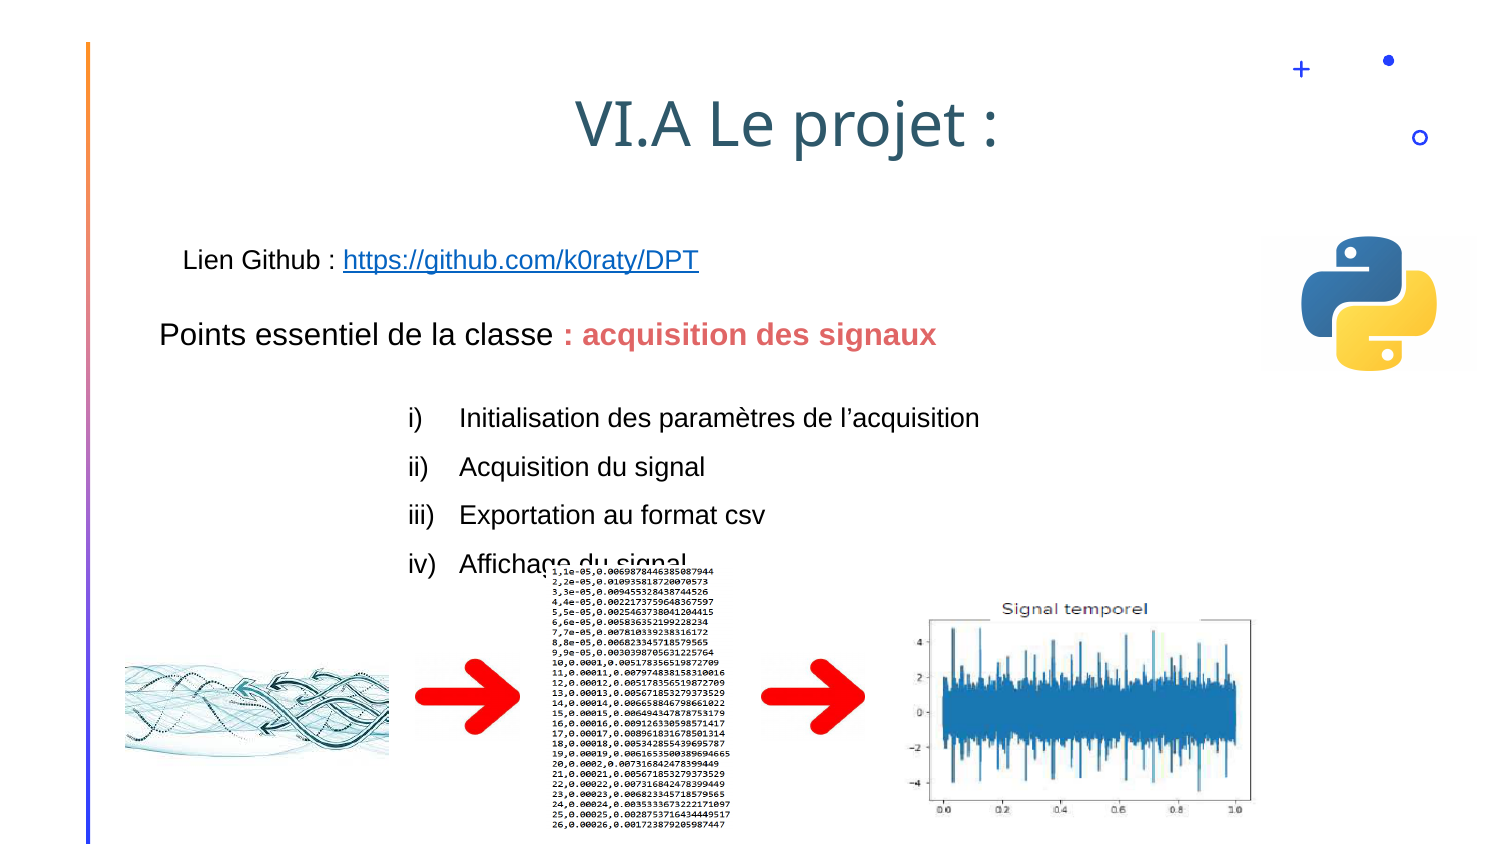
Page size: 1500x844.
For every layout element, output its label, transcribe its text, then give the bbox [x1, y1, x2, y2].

title VI.A Le projet : [103, 44, 1398, 208]
picture [1261, 235, 1477, 371]
text_box Lien Github : https://github.com/k0raty/DPT [167, 227, 982, 290]
picture [760, 652, 865, 741]
picture [892, 570, 1262, 824]
picture [125, 613, 389, 781]
picture [546, 565, 733, 829]
list Points essentiel de la classe : acquisition des signaux Initialisation des paramètres de l’acquisition Acquisition du signal Exportation au format csv Affichage du signal [147, 308, 1432, 513]
picture [415, 652, 520, 741]
picture [85, 41, 91, 844]
